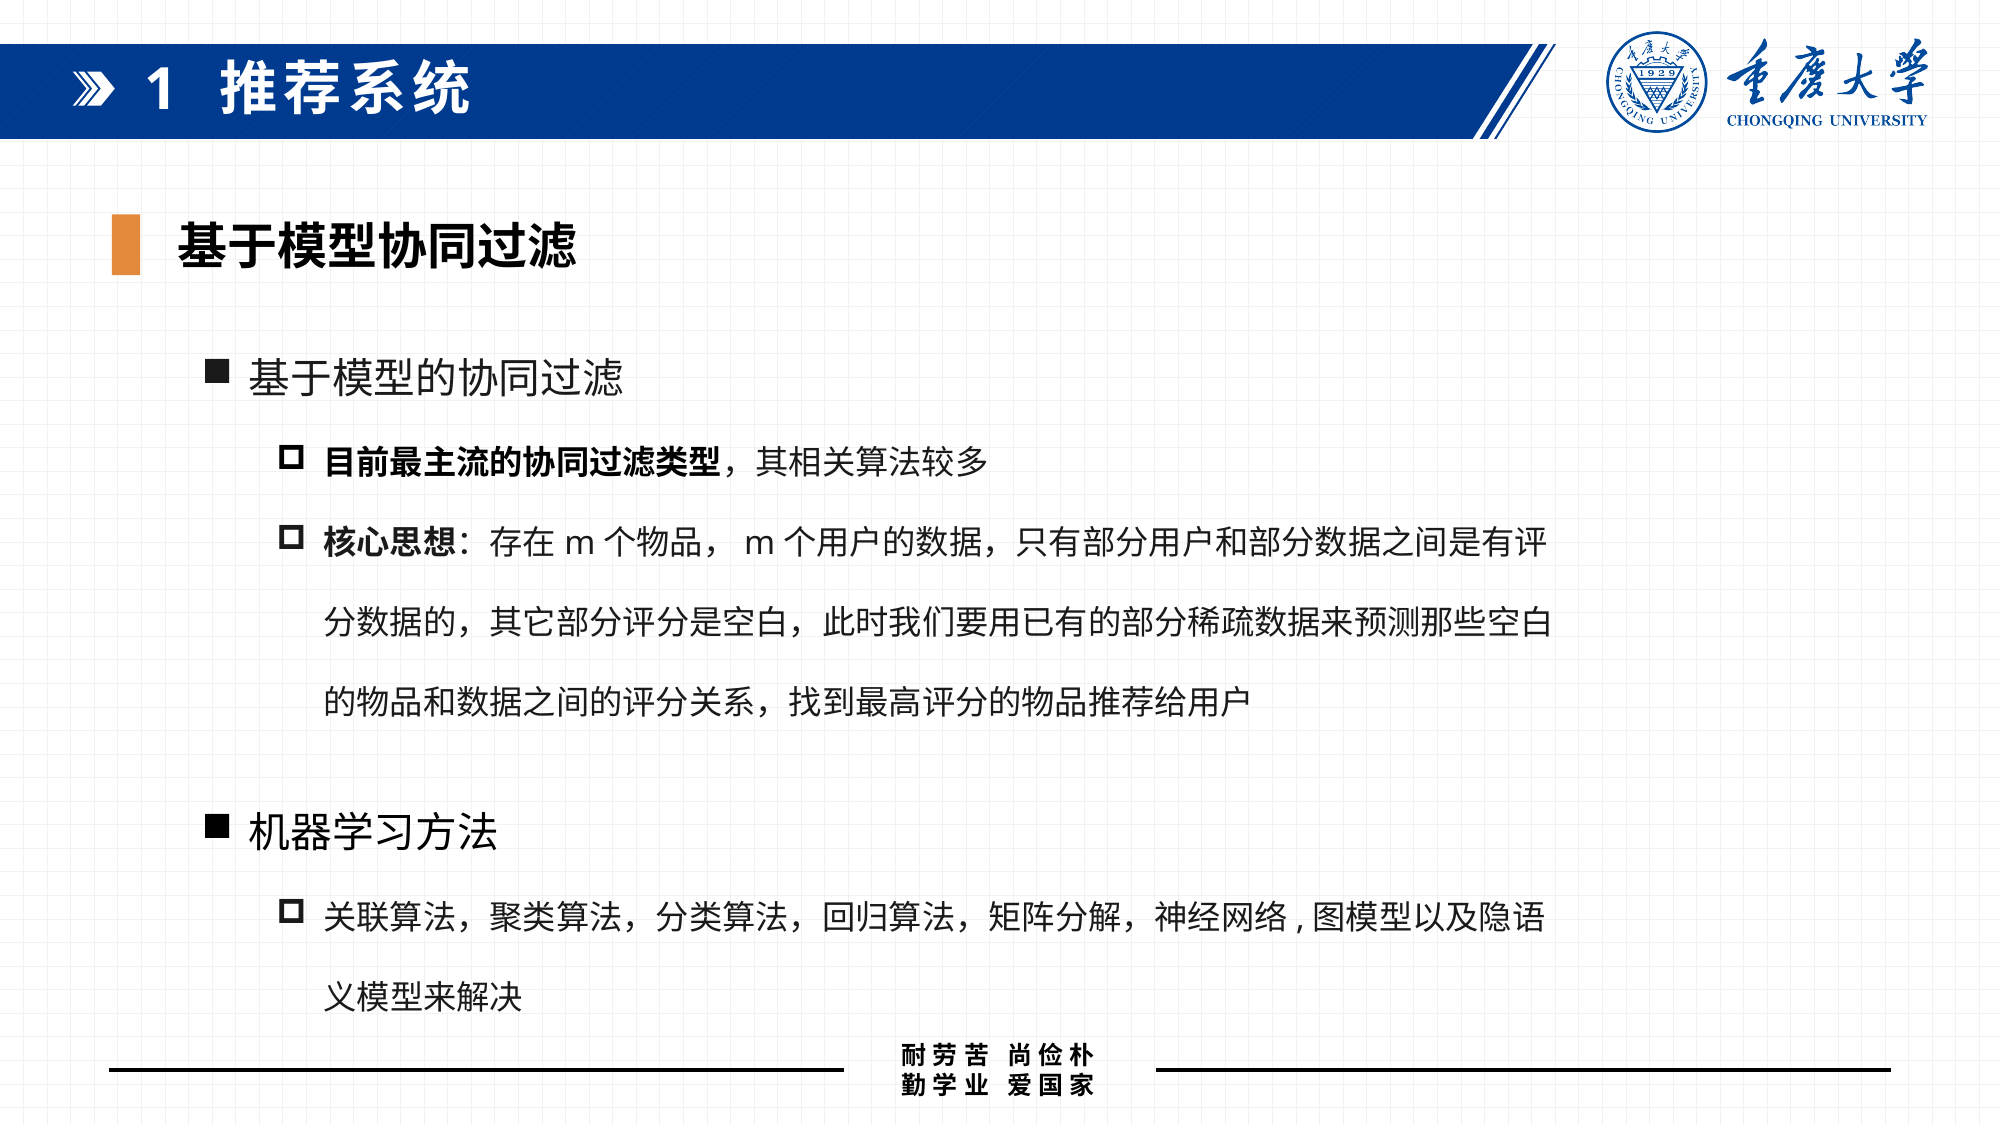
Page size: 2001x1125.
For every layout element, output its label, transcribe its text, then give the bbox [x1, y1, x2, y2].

list 1 推荐系统 [108, 51, 1356, 136]
picture [1606, 31, 1928, 133]
text_box 基于模型的协同过滤 目前最主流的协同过滤类型，其相关算法较多 核心思想：存在m个物品，m个用户的数据，只有部分用户和部分数据之间是有评分数据的，其它部分评分是空白，此时我们要用已有的部分稀疏数据来预测那些空白的物品和数据之间的评分关系，找到最高评分的物品推荐给用户 机器学习方法 关联算法，聚类算法，分类算法，回归算法，矩阵分解，神经网络,图模型以及隐语义模型来解决 [186, 294, 1586, 1024]
list 基于模型协同过滤 [139, 213, 1891, 275]
